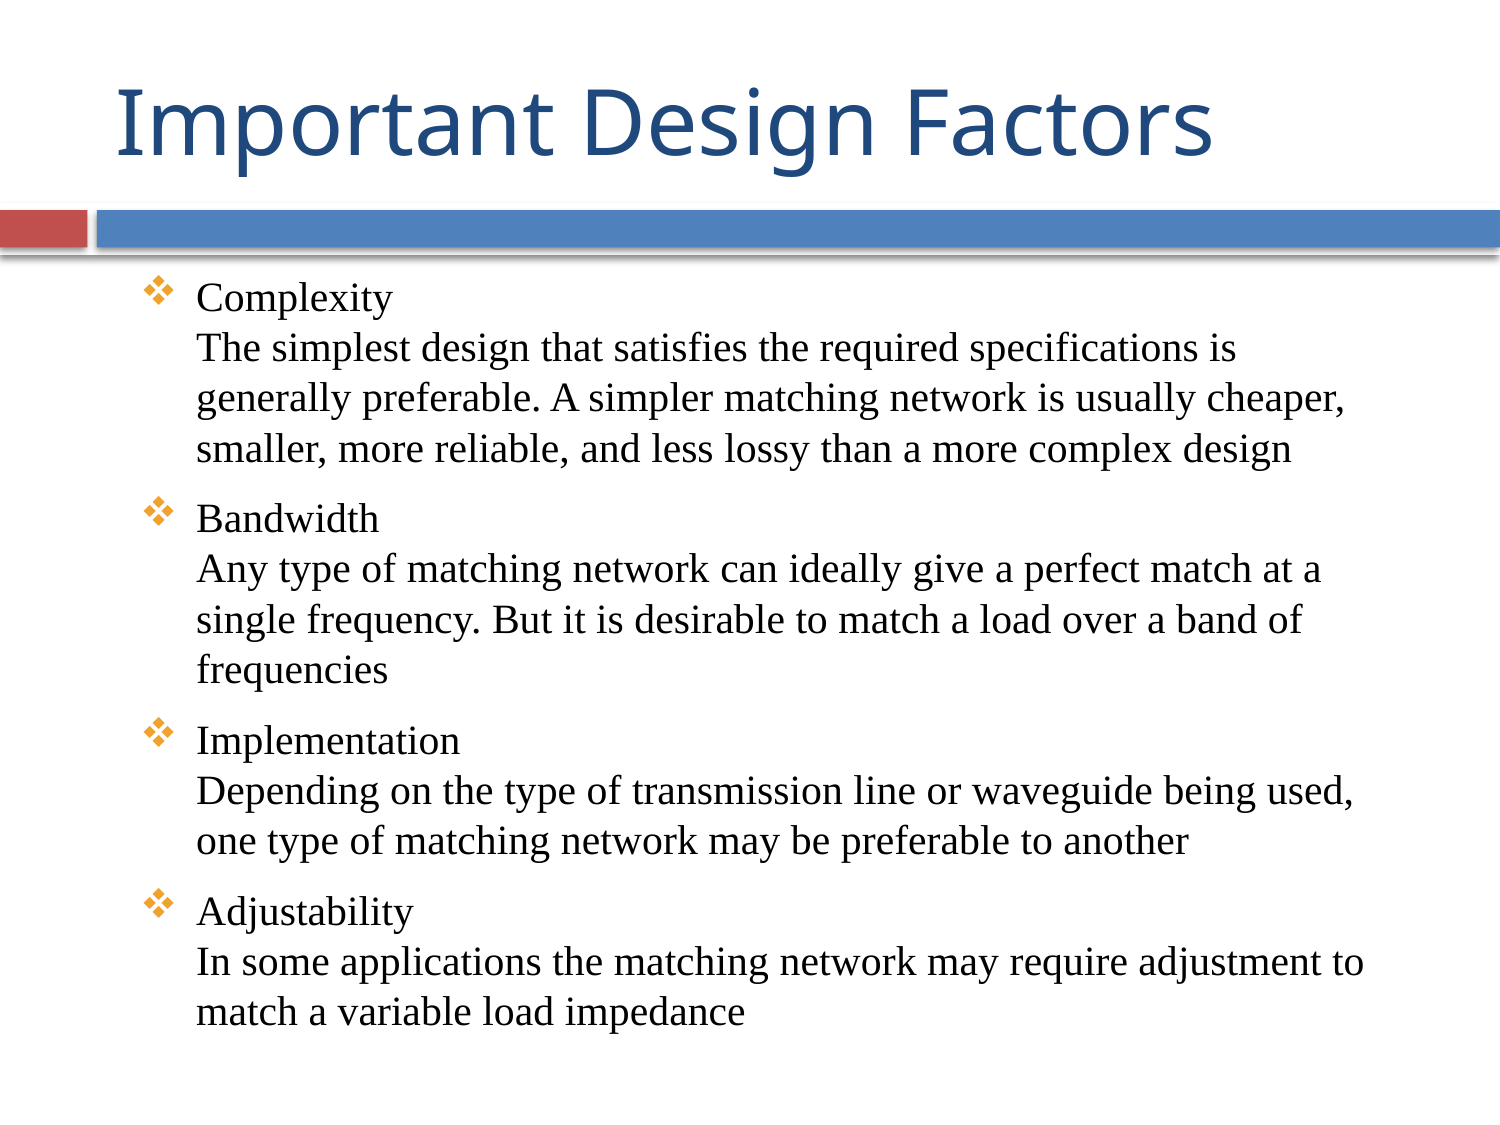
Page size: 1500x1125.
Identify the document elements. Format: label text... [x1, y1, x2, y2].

title Important Design Factors [100, 37, 1438, 200]
text_box Complexity The simplest design that satisfies the required specifications is generally preferable. A simpler matching network is usually cheaper, smaller, more reliable, and less lossy than a more complex design Bandwidth Any type of matching network can ideally give a perfect match at a single frequency. But it is desirable to match a load over a band of frequencies Implementation Depending on the type of transmission line or waveguide being used, one type of matching network may be preferable to another Adjustability In some applications the matching network may require adjustment to match a variable load impedance [125, 262, 1402, 1050]
